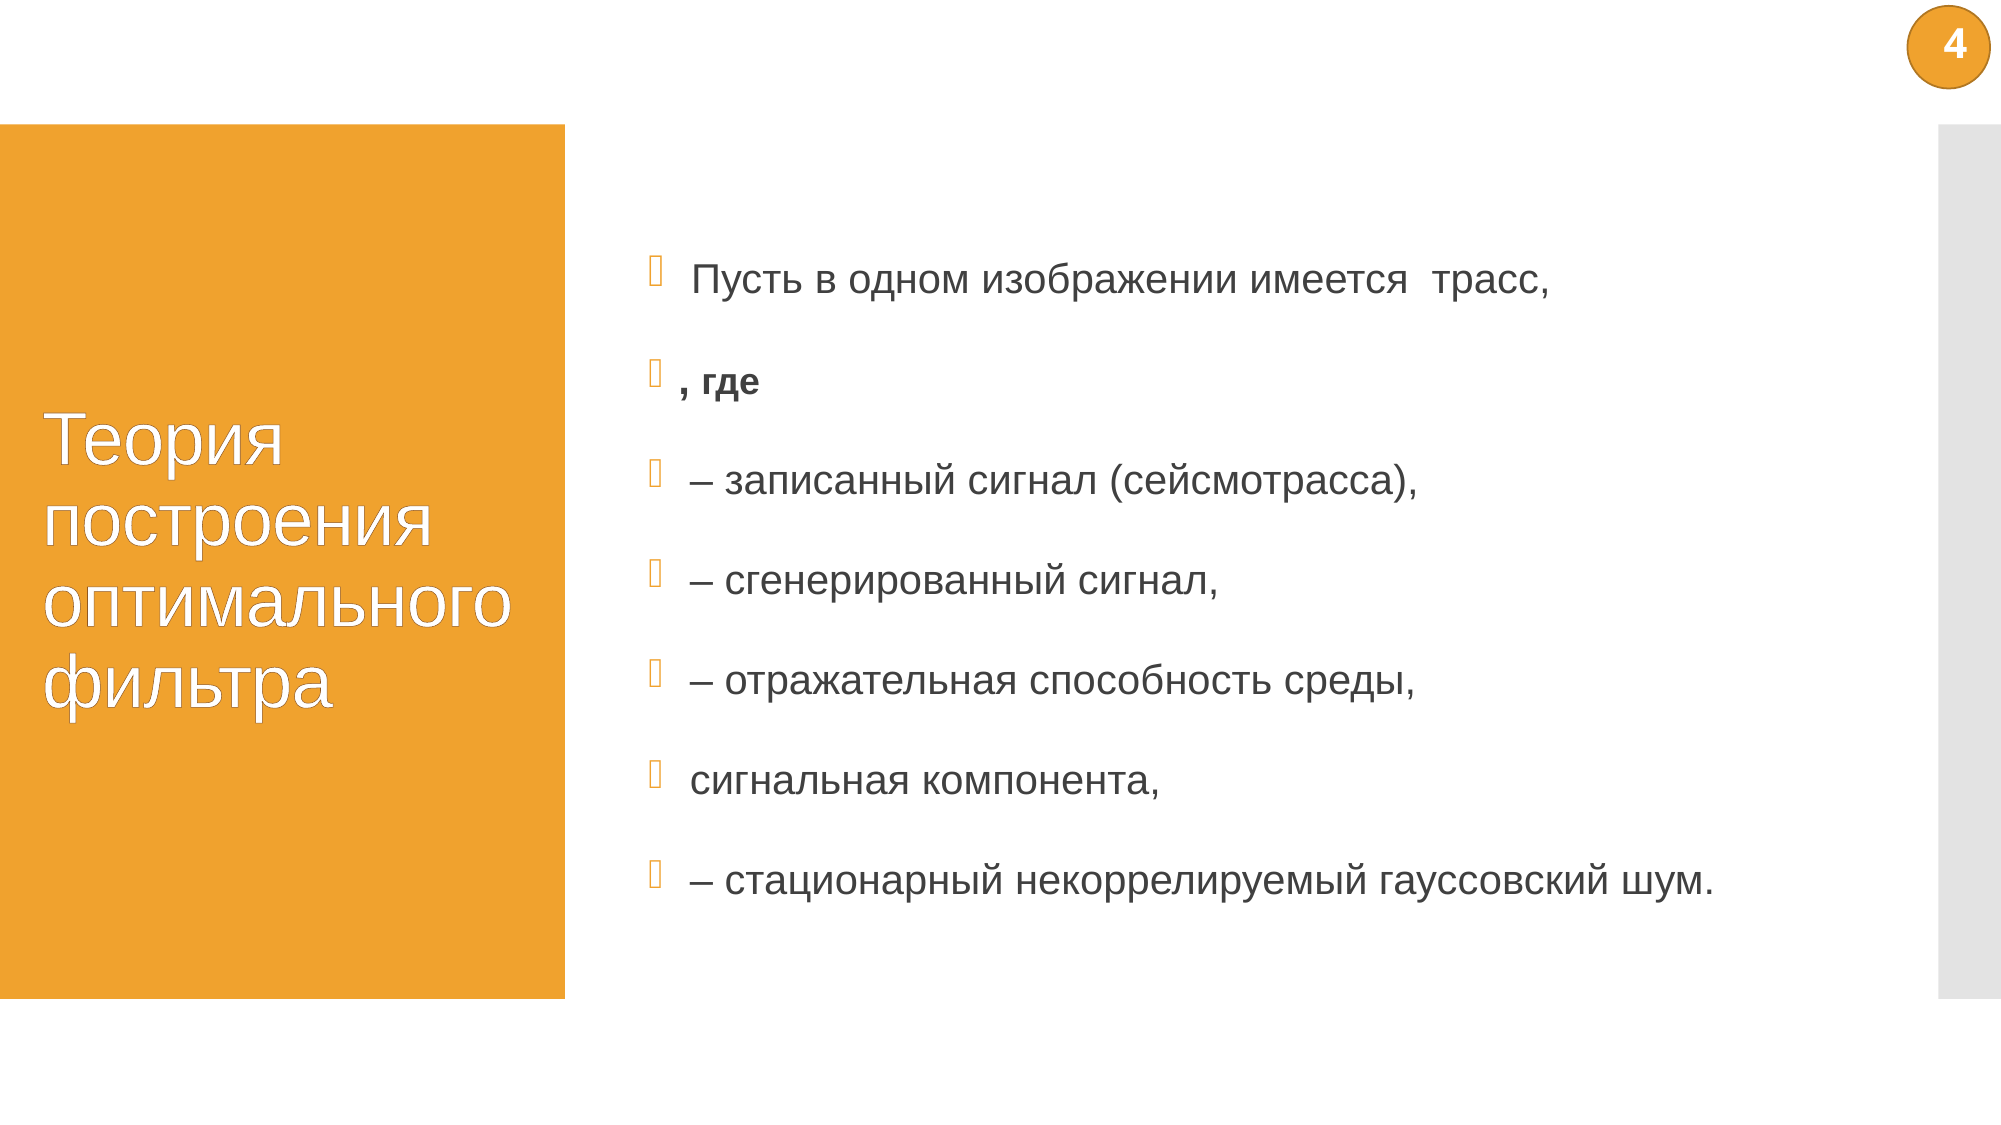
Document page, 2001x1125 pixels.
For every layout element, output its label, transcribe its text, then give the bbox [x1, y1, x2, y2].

title Теория построения оптимального фильтра [26, 184, 540, 940]
slide_number 4 [1731, 15, 1983, 76]
